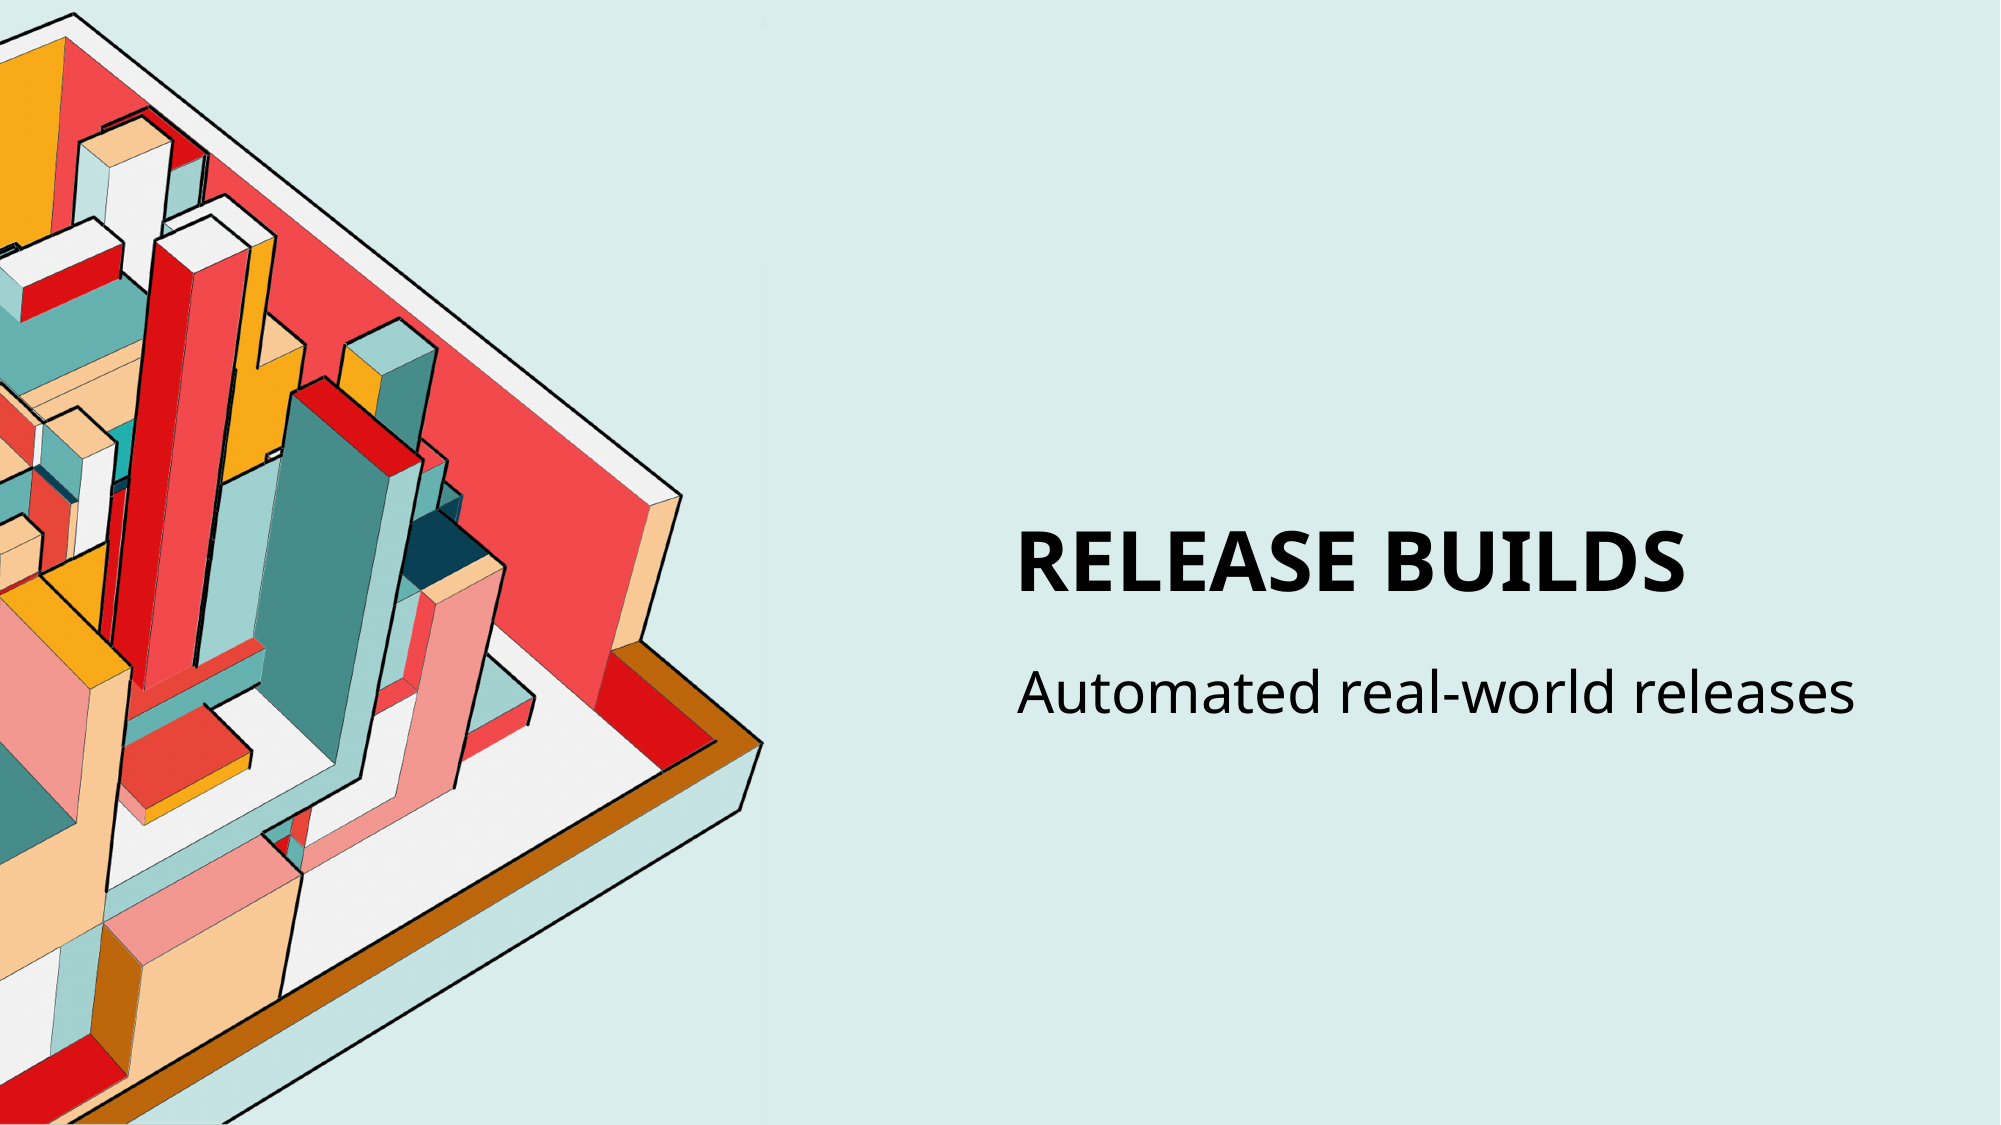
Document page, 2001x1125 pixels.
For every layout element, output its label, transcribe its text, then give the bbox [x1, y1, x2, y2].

title release builds [999, 72, 1926, 617]
picture [0, 0, 765, 1125]
list Automated real-world releases [1002, 667, 1918, 1028]
